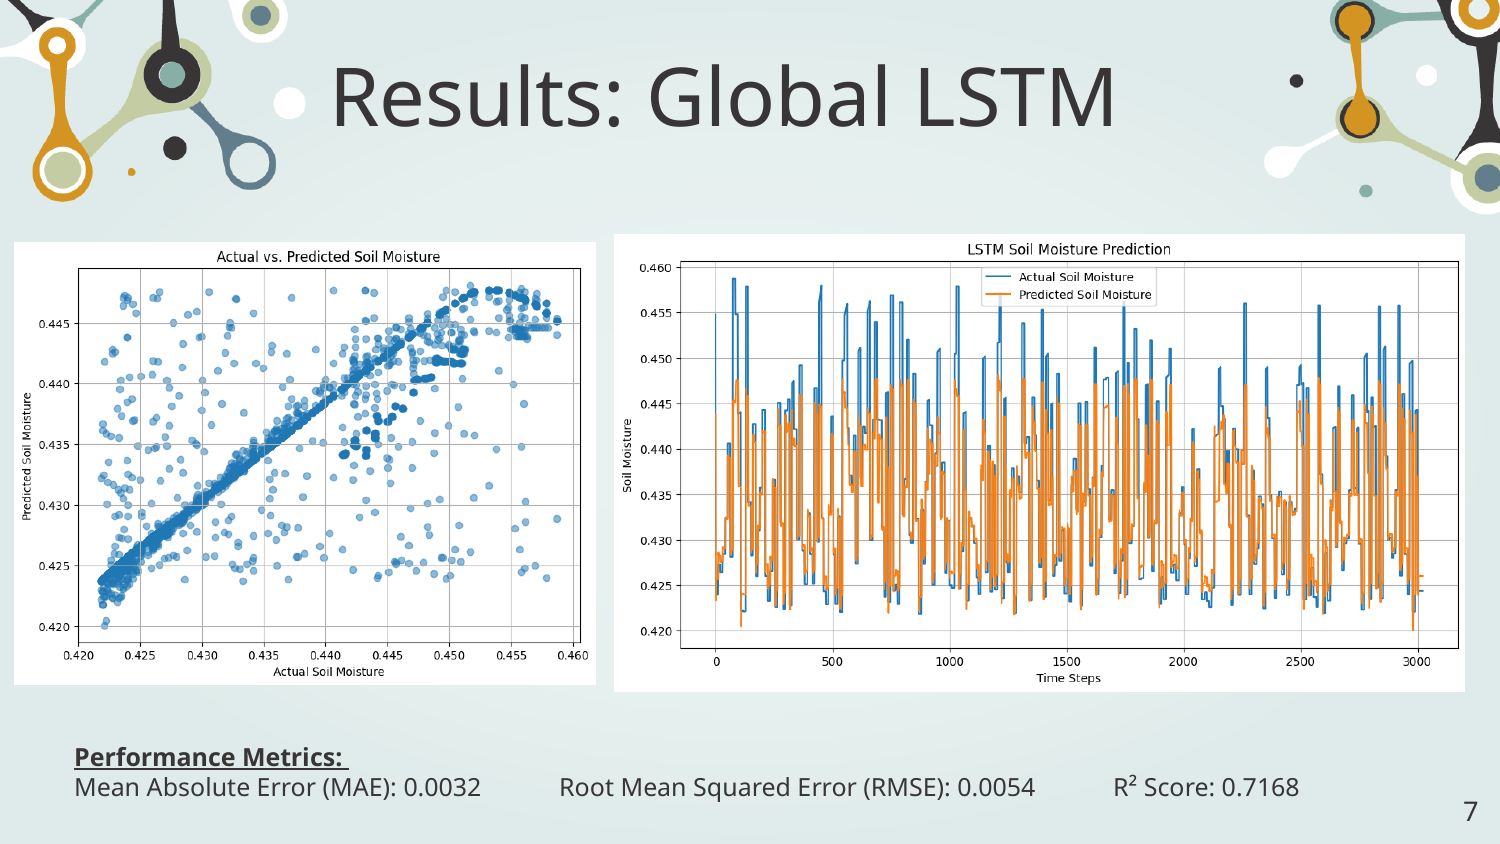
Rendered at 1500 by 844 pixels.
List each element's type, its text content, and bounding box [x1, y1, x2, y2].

text_box Performance Metrics: Mean Absolute Error (MAE): 0.0032 Root Mean Squared Error (RMSE): 0.0054 R² Score: 0.7168 [59, 726, 1326, 837]
picture [0, 0, 1500, 844]
title Results: Global LSTM [235, 30, 1215, 153]
slide_number ‹#› [1403, 779, 1494, 844]
